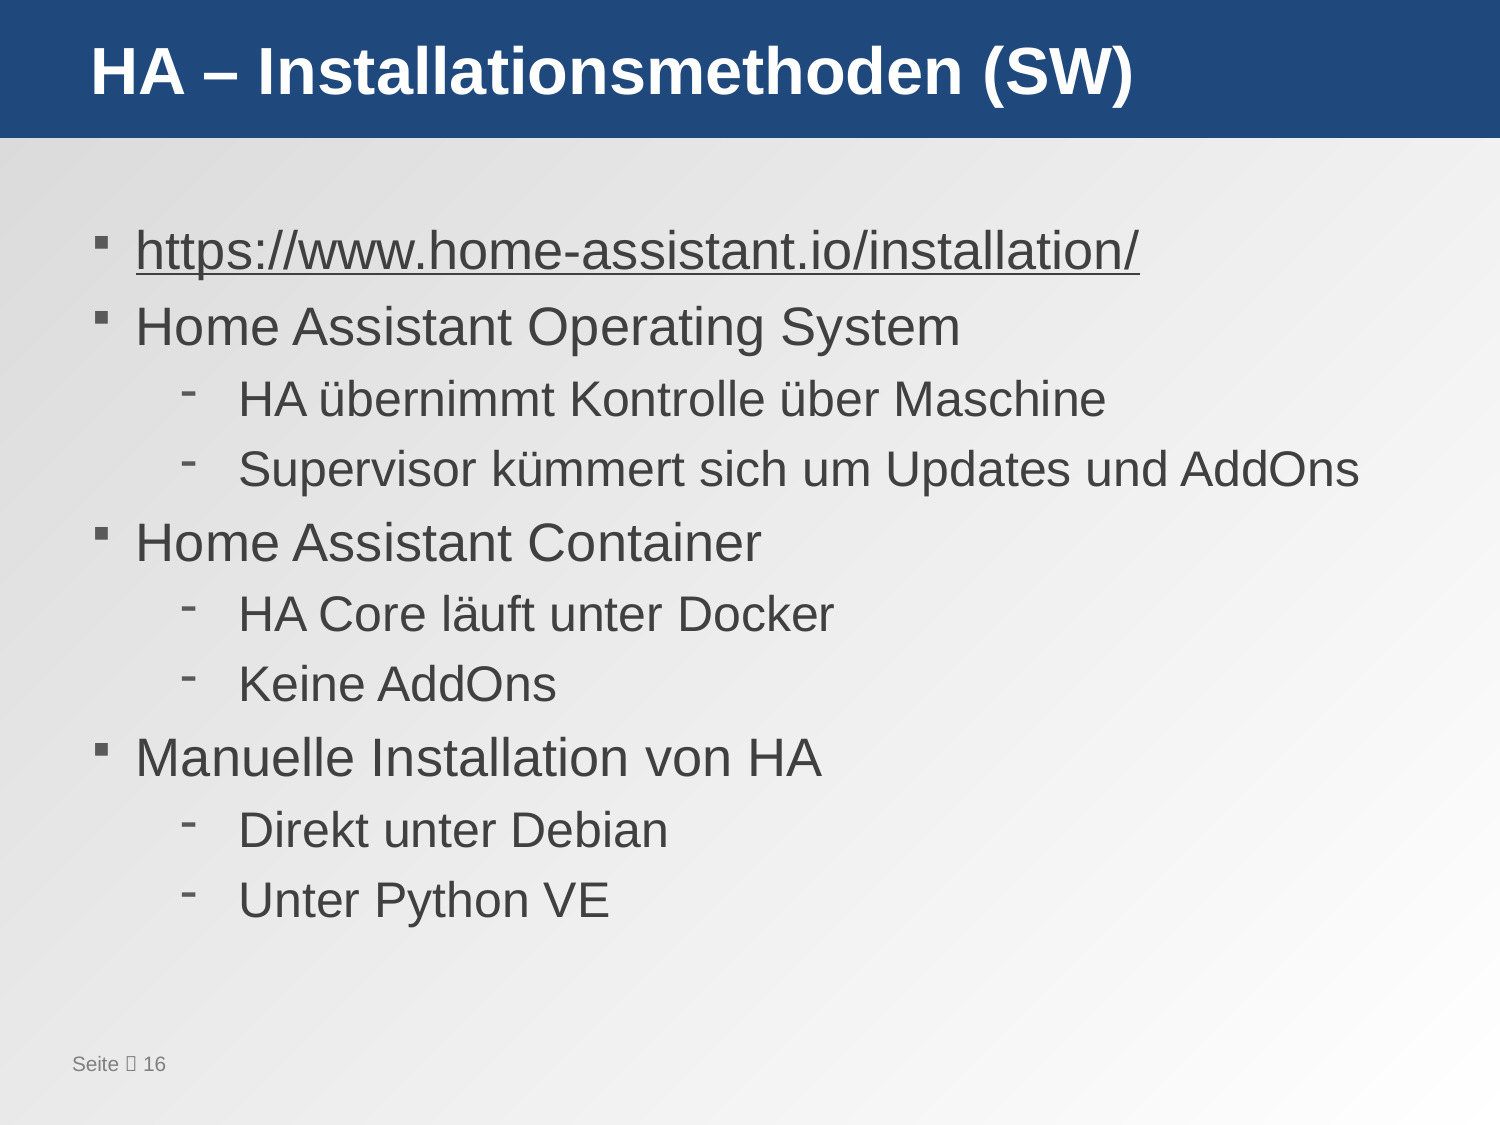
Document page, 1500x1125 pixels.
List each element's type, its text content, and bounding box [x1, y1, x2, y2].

title HA – Installationsmethoden (SW) [75, 20, 1425, 208]
list https://www.home-assistant.io/installation/ Home Assistant Operating System HA übernimmt Kontrolle über Maschine Supervisor kümmert sich um Updates und AddOns Home Assistant Container HA Core läuft unter Docker Keine AddOns Manuelle Installation von HA Direkt unter Debian Unter Python VE [76, 208, 1424, 964]
